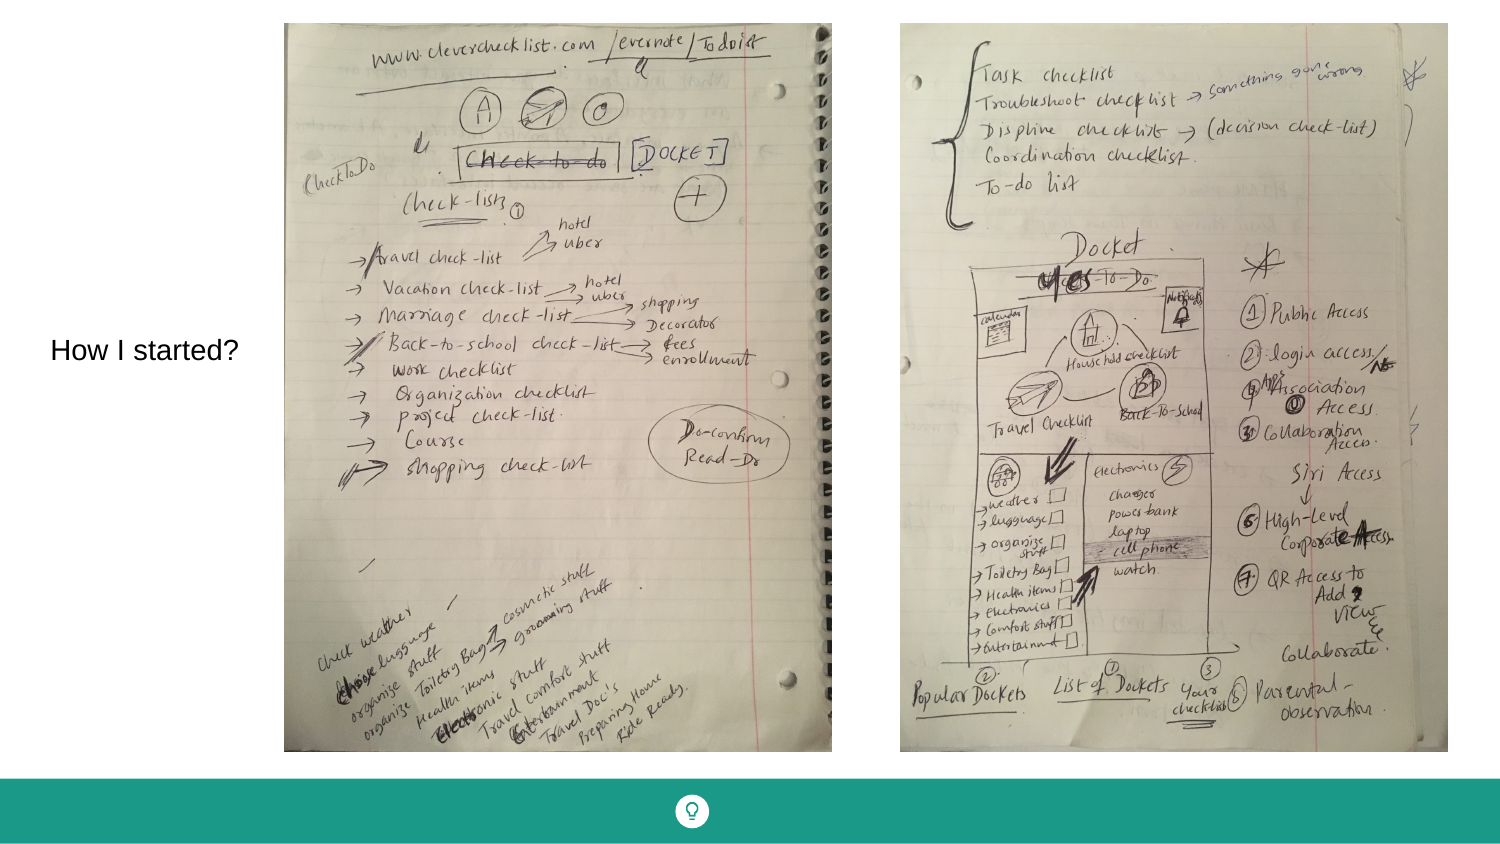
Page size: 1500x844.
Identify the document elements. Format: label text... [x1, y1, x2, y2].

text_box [675, 794, 710, 829]
text_box How I started? [35, 315, 279, 460]
picture [900, 22, 1448, 753]
picture [284, 22, 832, 753]
text_box [0, 778, 1500, 844]
